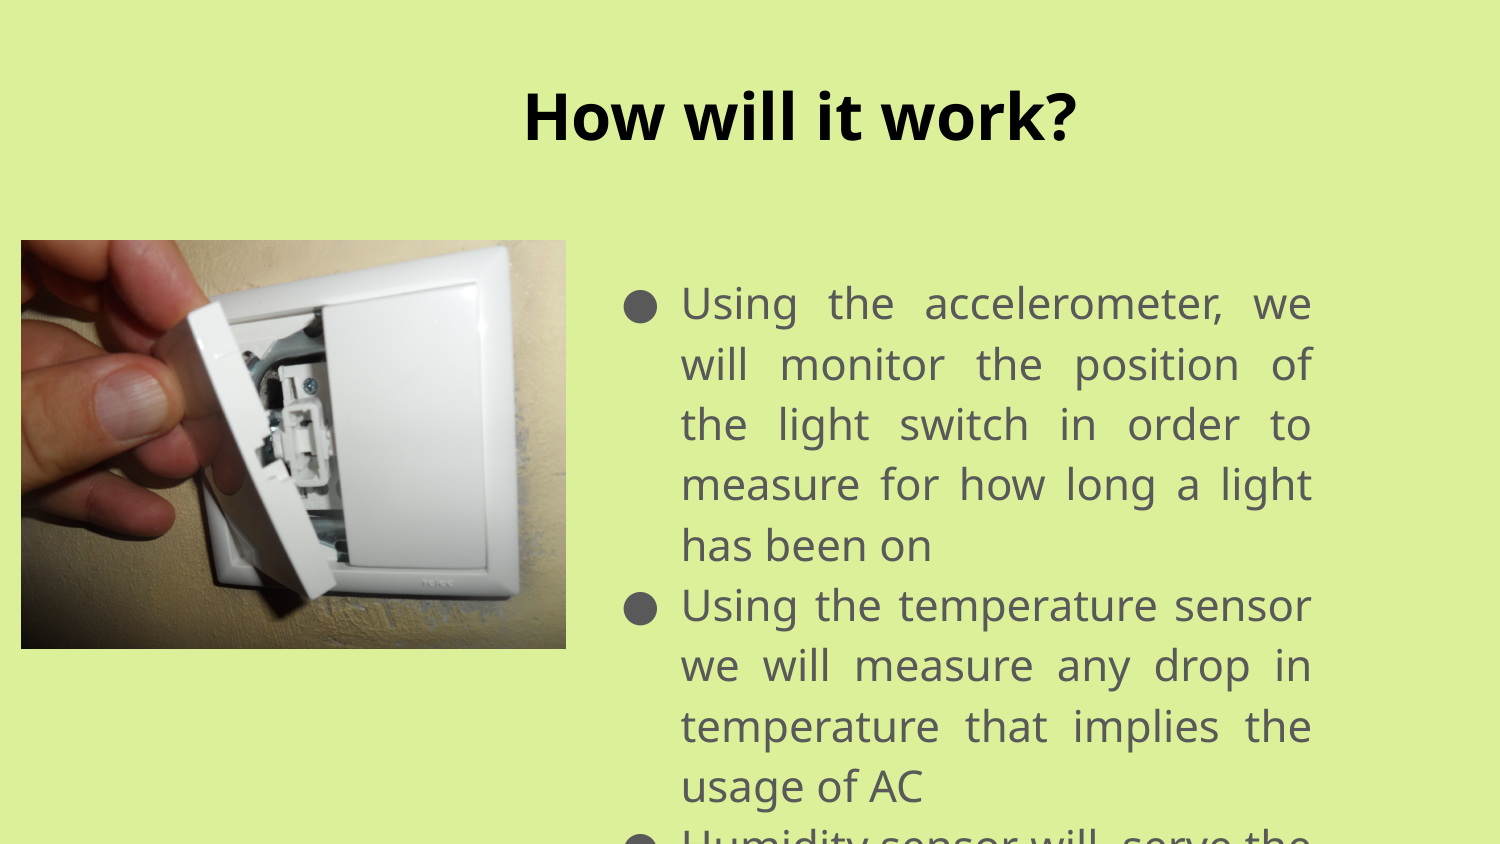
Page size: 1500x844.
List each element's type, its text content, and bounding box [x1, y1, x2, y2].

picture [21, 239, 566, 649]
title How will it work? [506, 60, 1412, 155]
list Using the accelerometer, we will monitor the position of the light switch in order to measure for how long a light has been on Using the temperature sensor we will measure any drop in temperature that implies the usage of AC Humidity sensor will serve the purpose of detecting the habitability of the room [590, 175, 1328, 745]
